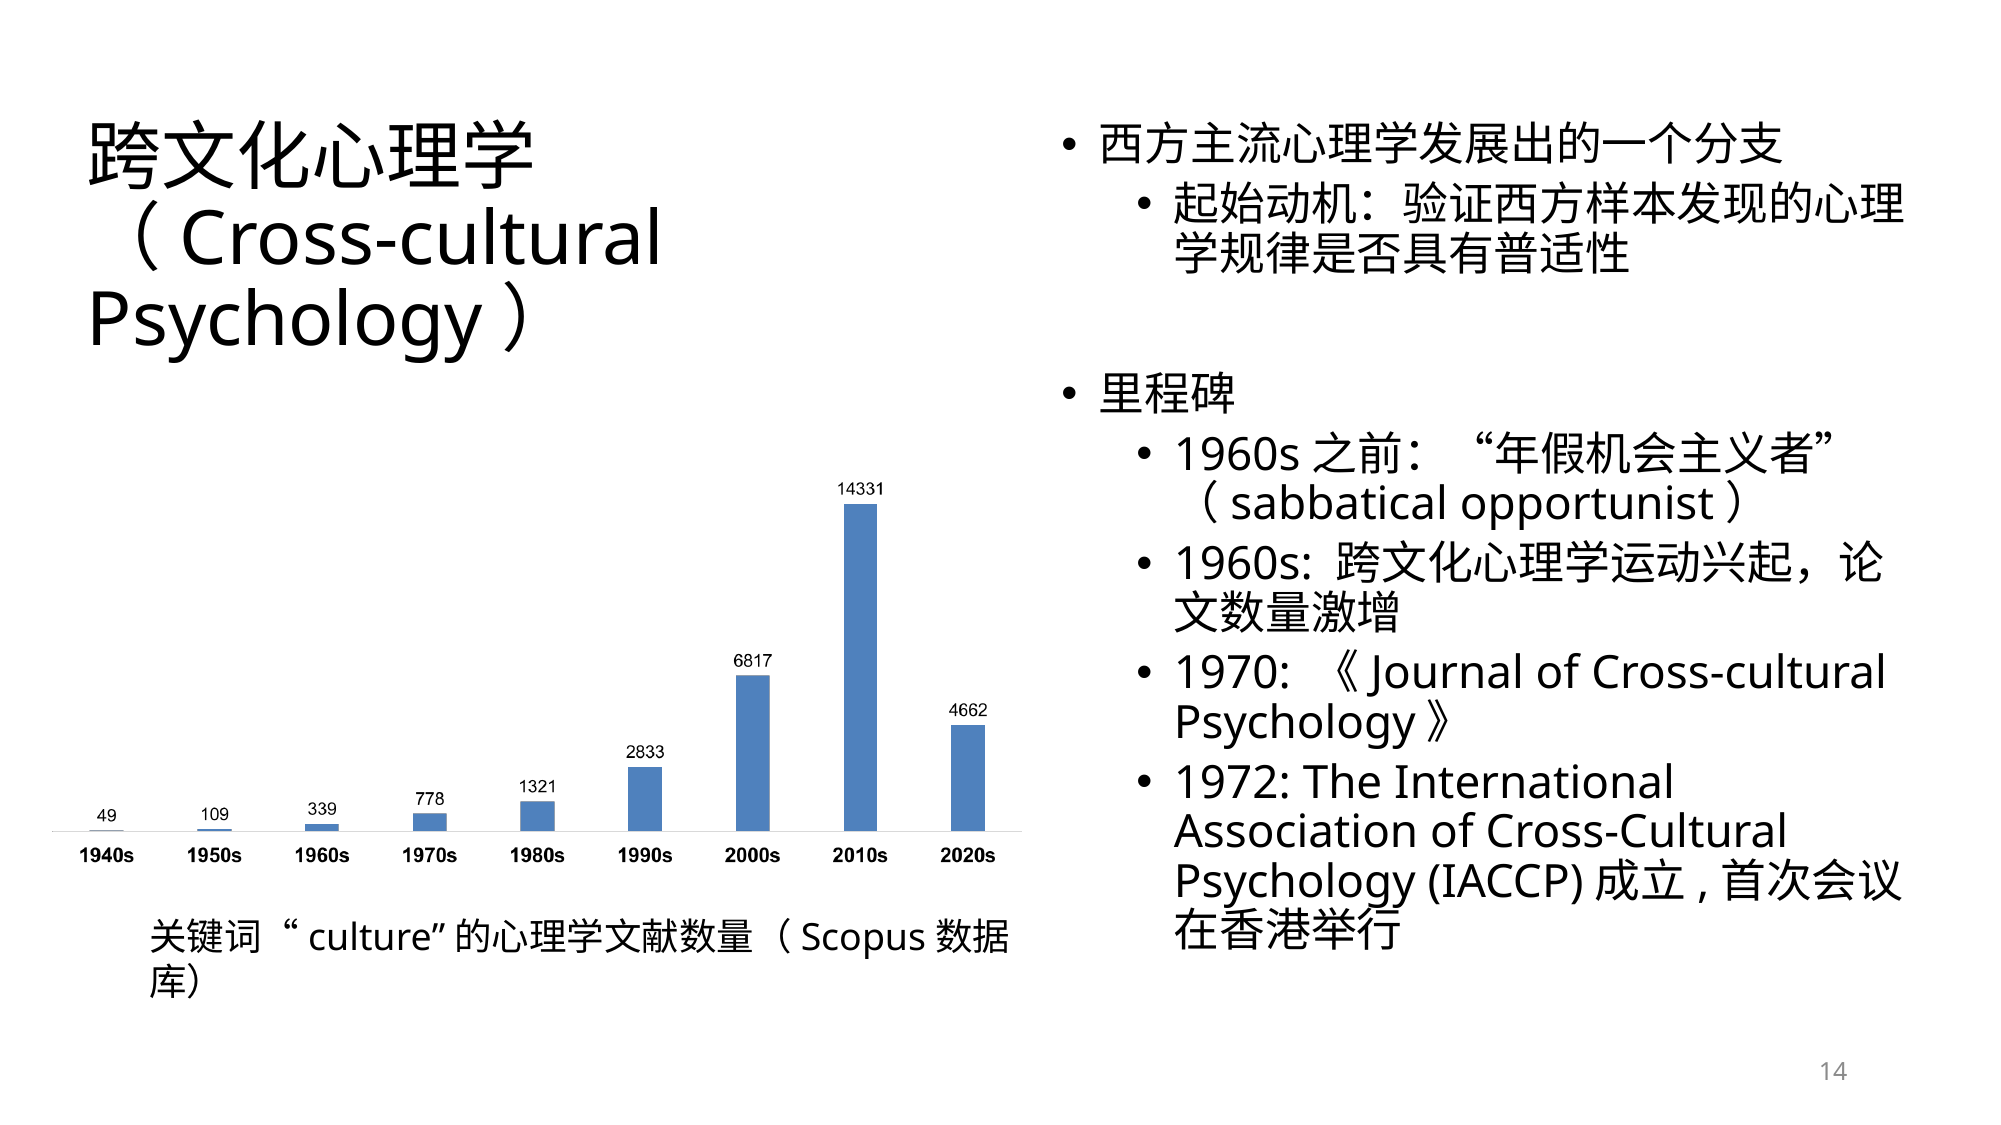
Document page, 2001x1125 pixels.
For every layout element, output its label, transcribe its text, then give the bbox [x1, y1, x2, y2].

text_box 关键词“culture”的心理学文献数量（Scopus数据库） [134, 905, 1072, 1011]
picture [40, 453, 1034, 873]
title 跨文化心理学 （Cross-cultural Psychology） [71, 50, 1046, 431]
slide_number 14 [1412, 1042, 1863, 1103]
list 西方主流心理学发展出的一个分支 起始动机：验证西方样本发现的心理学规律是否具有普适性 里程碑 1960s之前：“年假机会主义者”（sabbatical opportunist） 1960s: 跨文化心理学运动兴起，论文数量激增 1970: 《Journal of Cross-cultural Psychology》 1972: The International Association of Cross-Cultural Psychology (IACCP)成立,首次会议在香港举行 [1046, 50, 1940, 1028]
